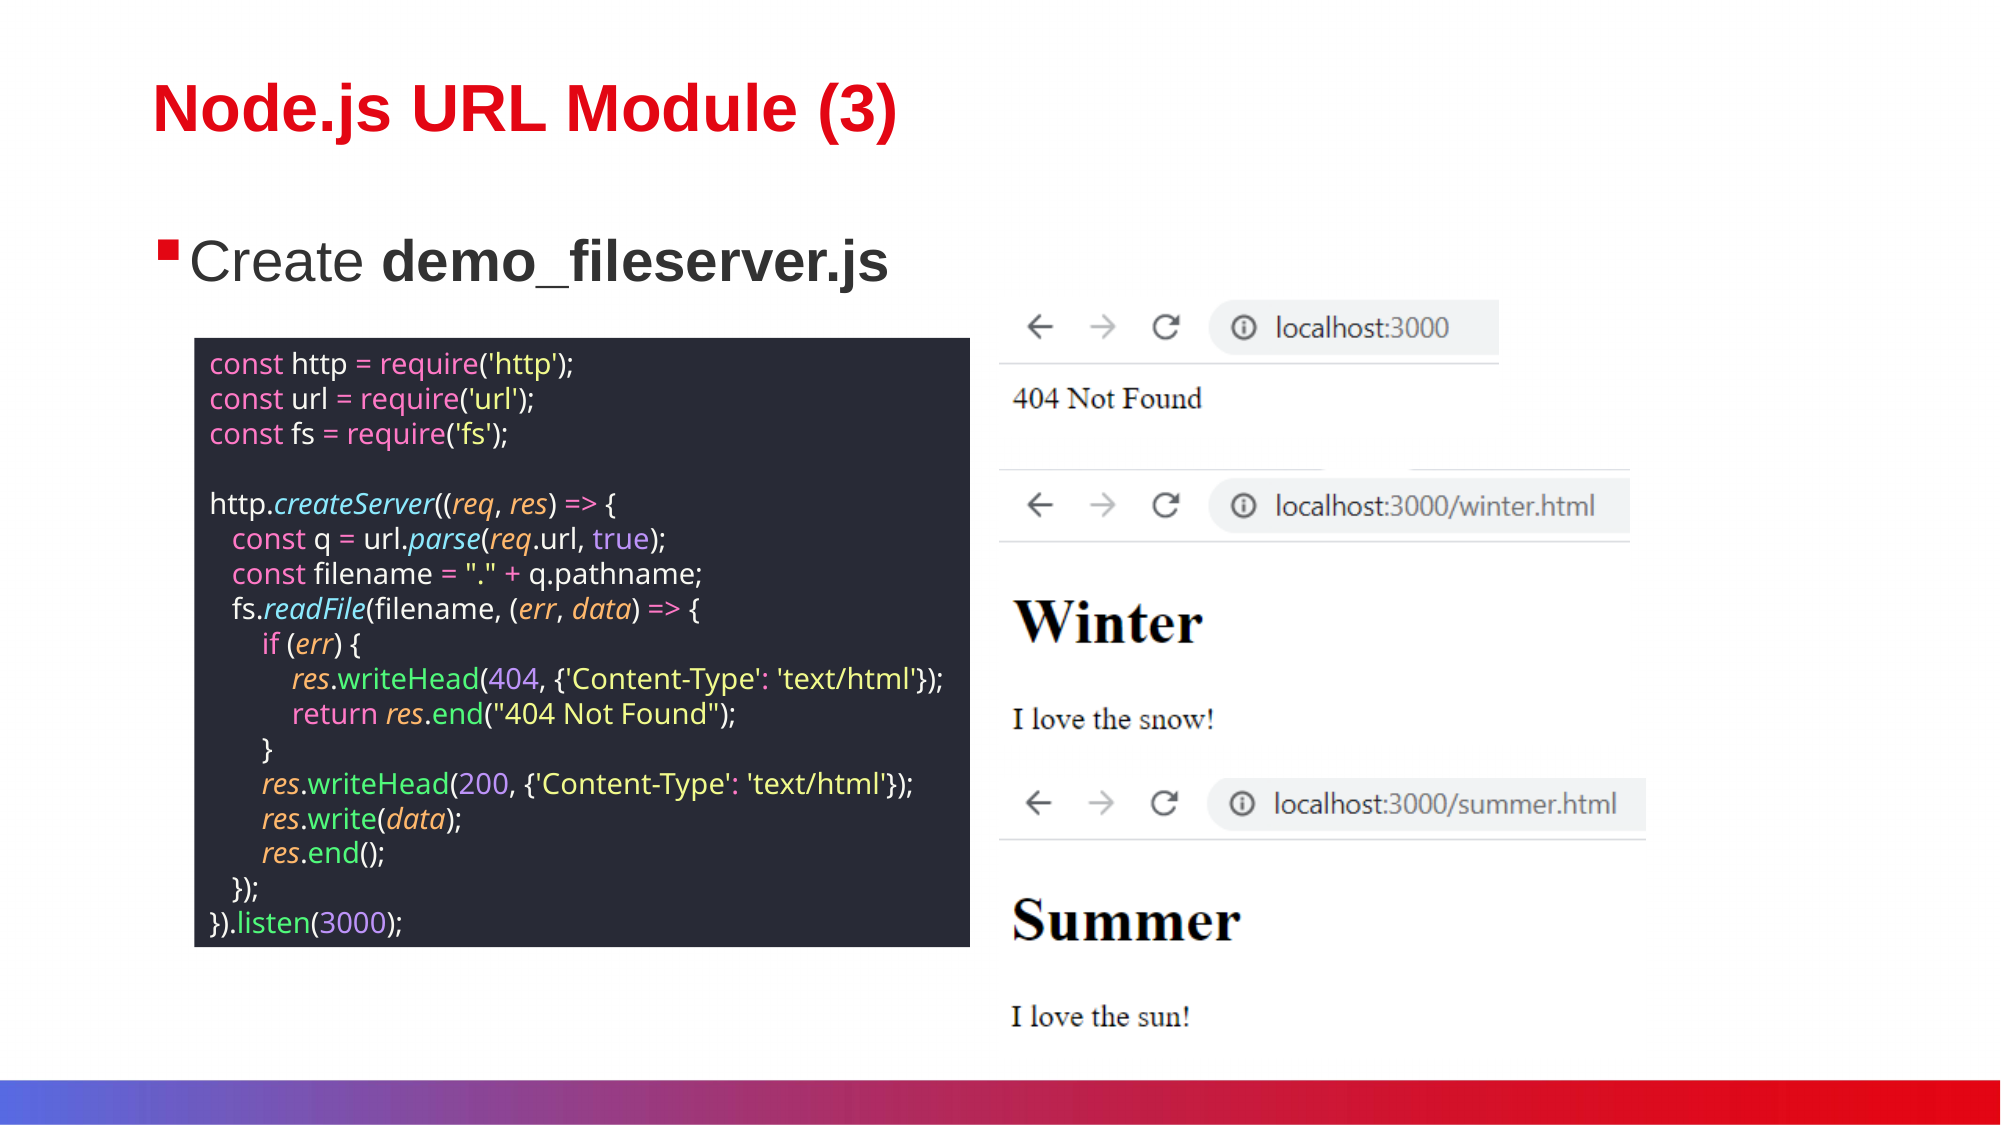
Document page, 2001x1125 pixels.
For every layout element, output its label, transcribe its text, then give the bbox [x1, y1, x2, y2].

list Create demo_fileserver.js [137, 223, 1863, 992]
text_box const http = require('http'); const url = require('url'); const fs = require('fs'); http.createServer((req, res) => { const q = url.parse(req.url, true); const filename = "." + q.pathname; fs.readFile(filename, (err, data) => { if (err) { res.writeHead(404, {'Content-Type': 'text/html'}); return res.end("404 Not Found"); } res.writeHead(200, {'Content-Type': 'text/html'}); res.write(data); res.end(); }); }).listen(3000); [194, 337, 970, 948]
title Node.js URL Module (3) [137, 66, 1863, 155]
picture [0, 0, 2001, 1125]
